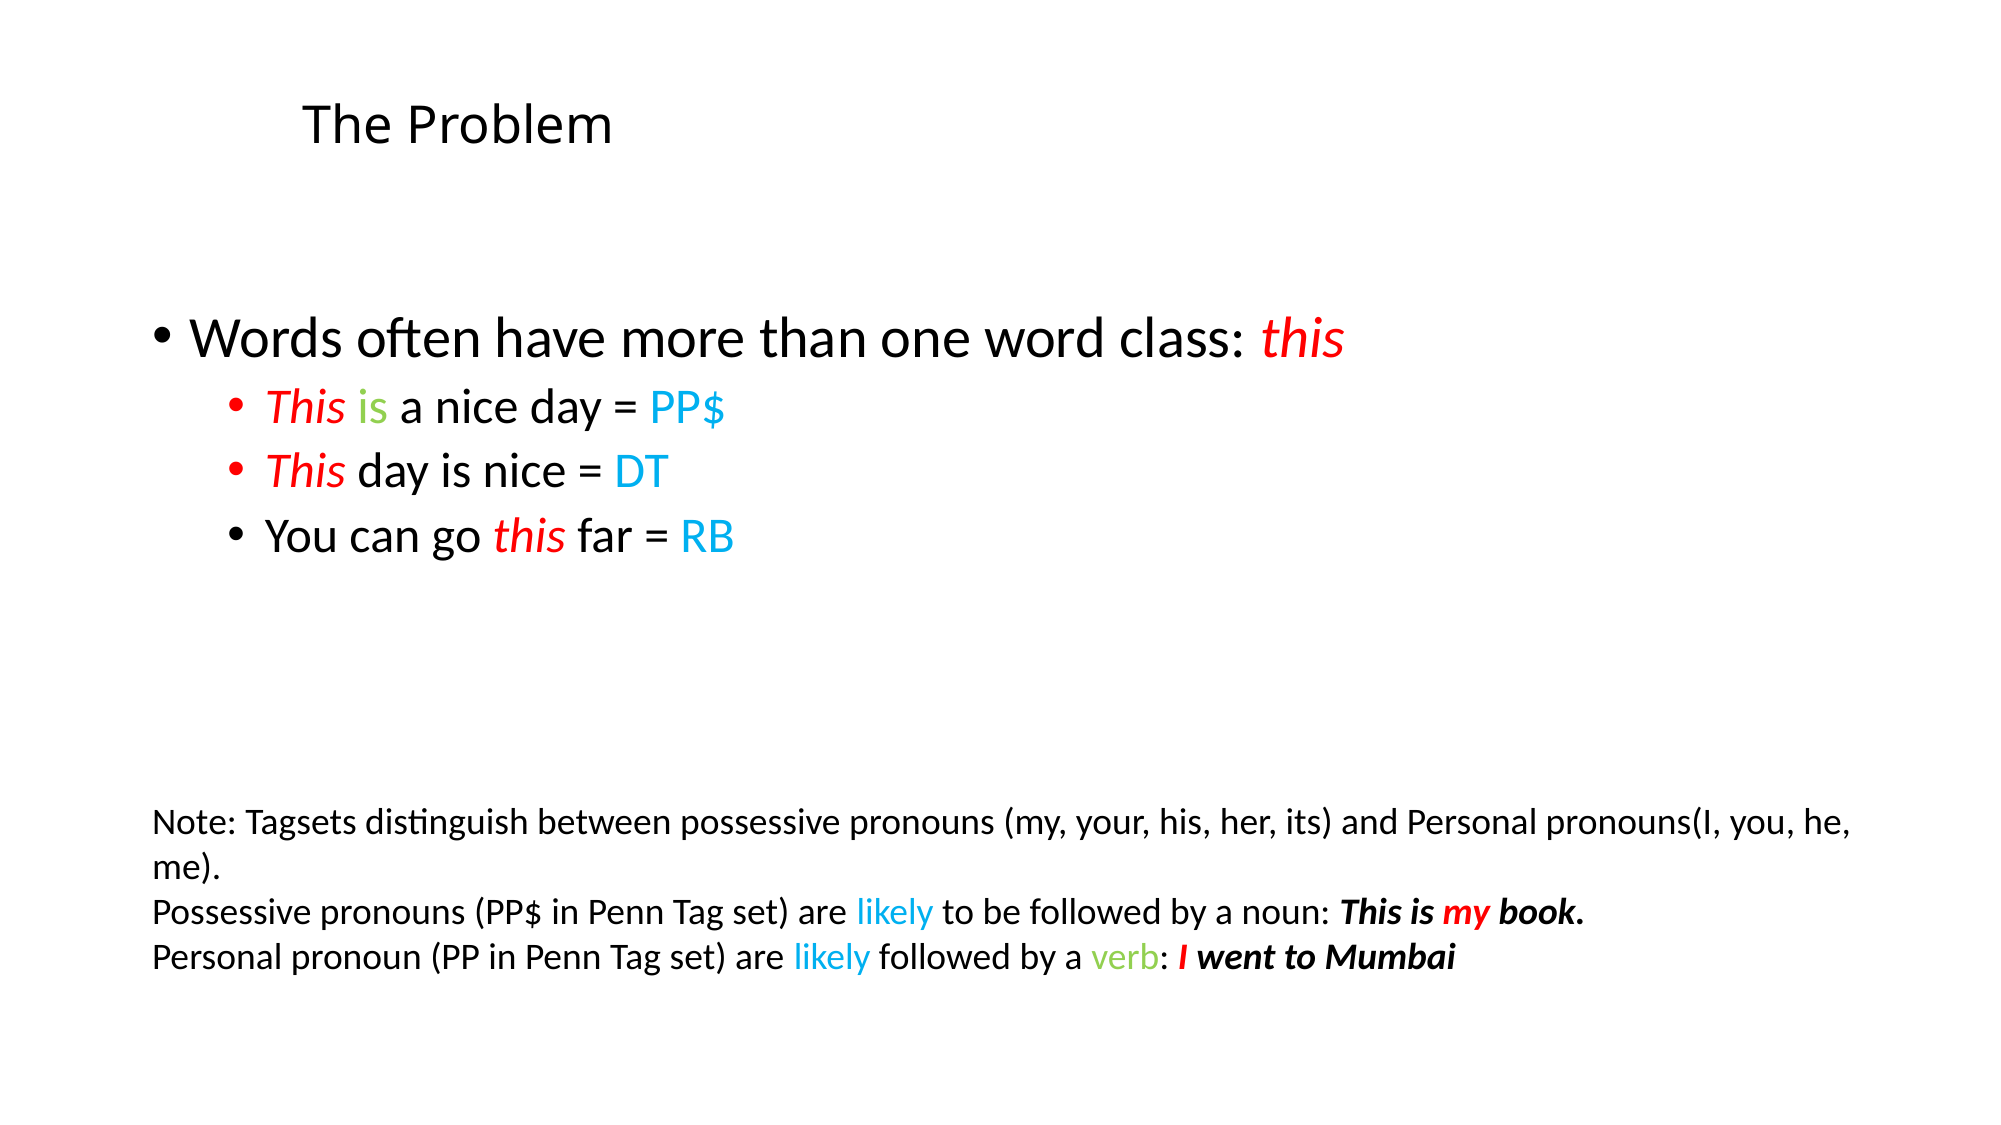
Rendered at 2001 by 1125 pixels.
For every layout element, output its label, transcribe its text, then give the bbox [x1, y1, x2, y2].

title The Problem [287, 90, 1625, 163]
list Words often have more than one word class: this This is a nice day = PP$ This day is nice = DT You can go this far = RB [137, 299, 1863, 615]
text_box Note: Tagsets distinguish between possessive pronouns (my, your, his, her, its) and Personal pronouns(I, you, he, me). Possessive pronouns (PP$ in Penn Tag set) are likely to be followed by a noun: This is my book. Personal pronoun (PP in Penn Tag set) are likely followed by a verb: I went to Mumbai [137, 789, 1904, 1030]
